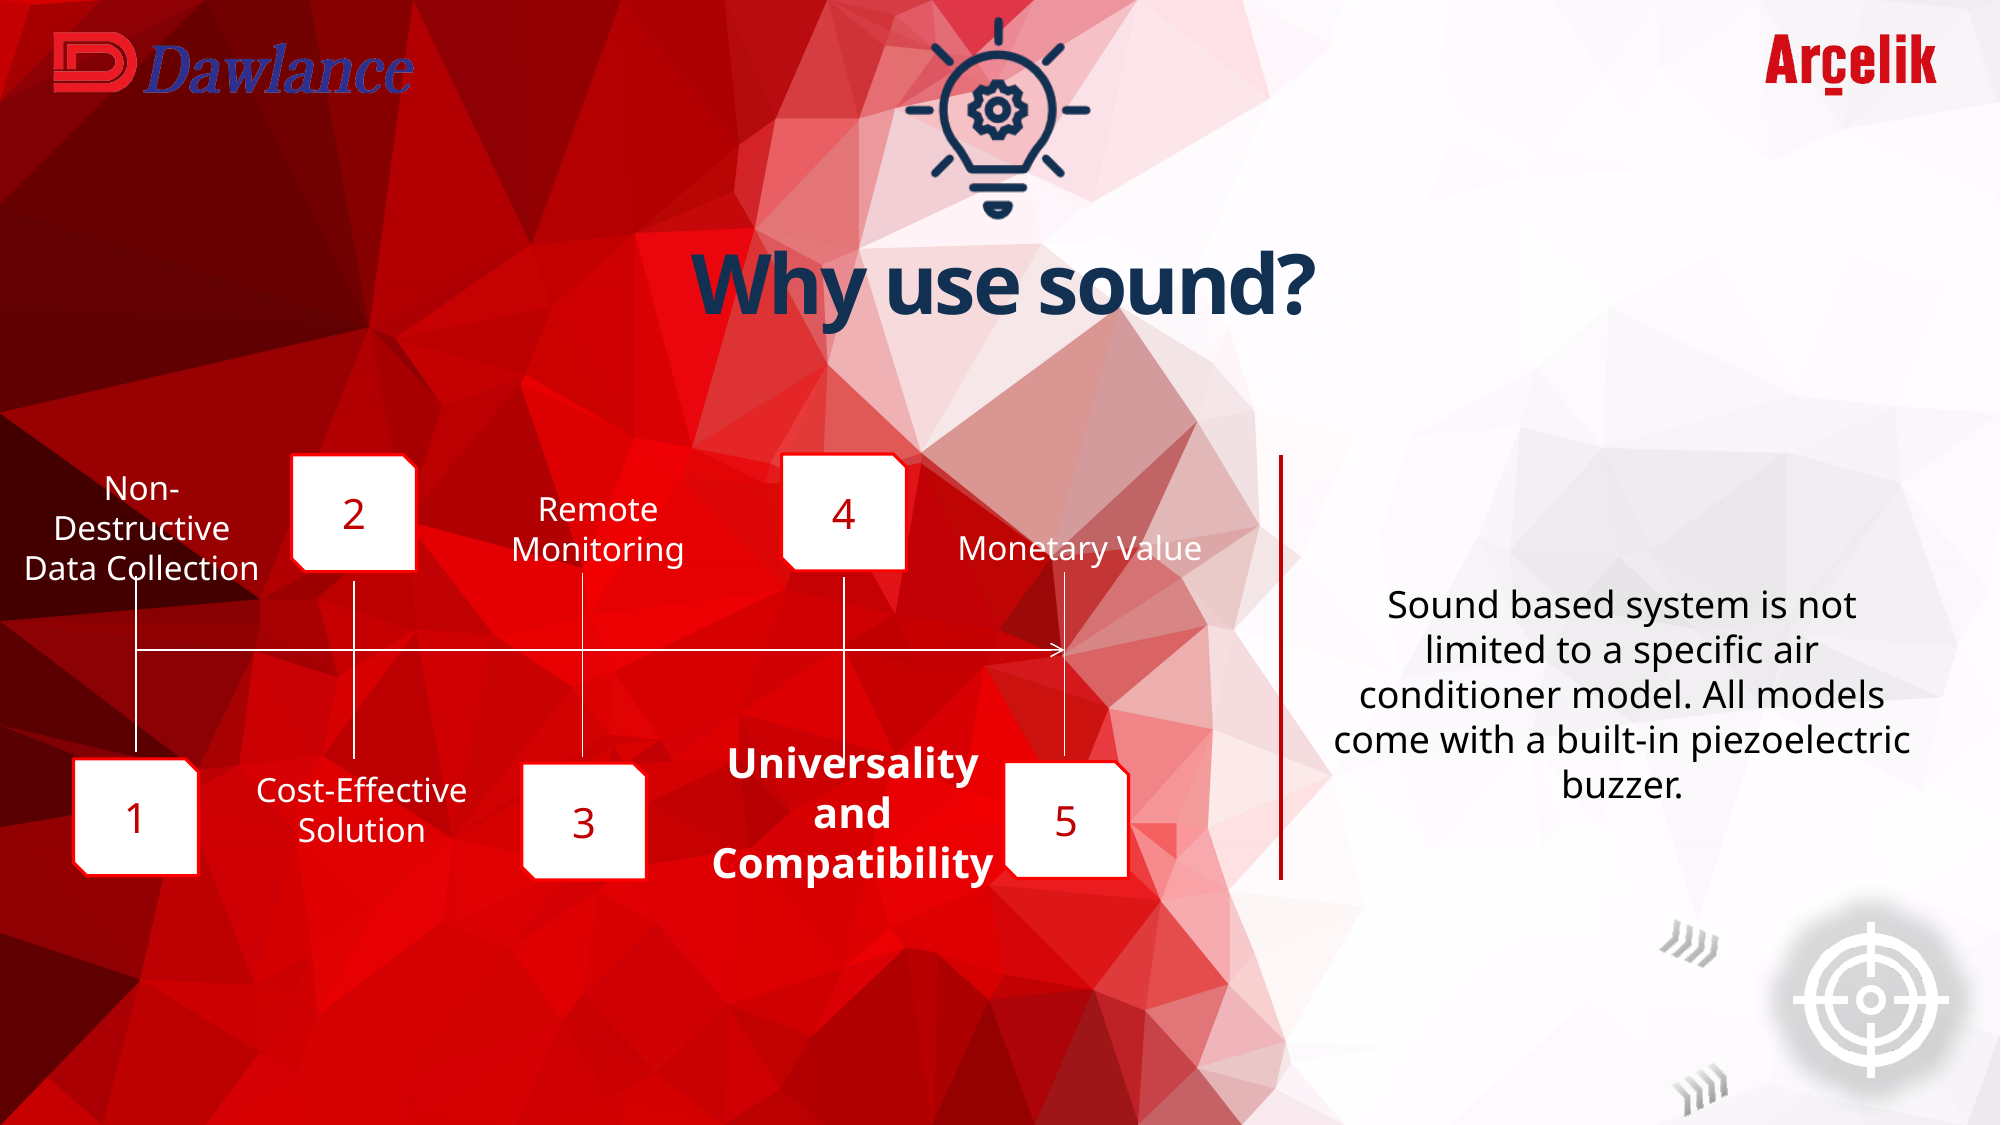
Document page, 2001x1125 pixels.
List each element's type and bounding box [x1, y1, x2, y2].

text_box [1664, 920, 1719, 970]
picture [0, 0, 2001, 1125]
text_box [1675, 1064, 1730, 1114]
